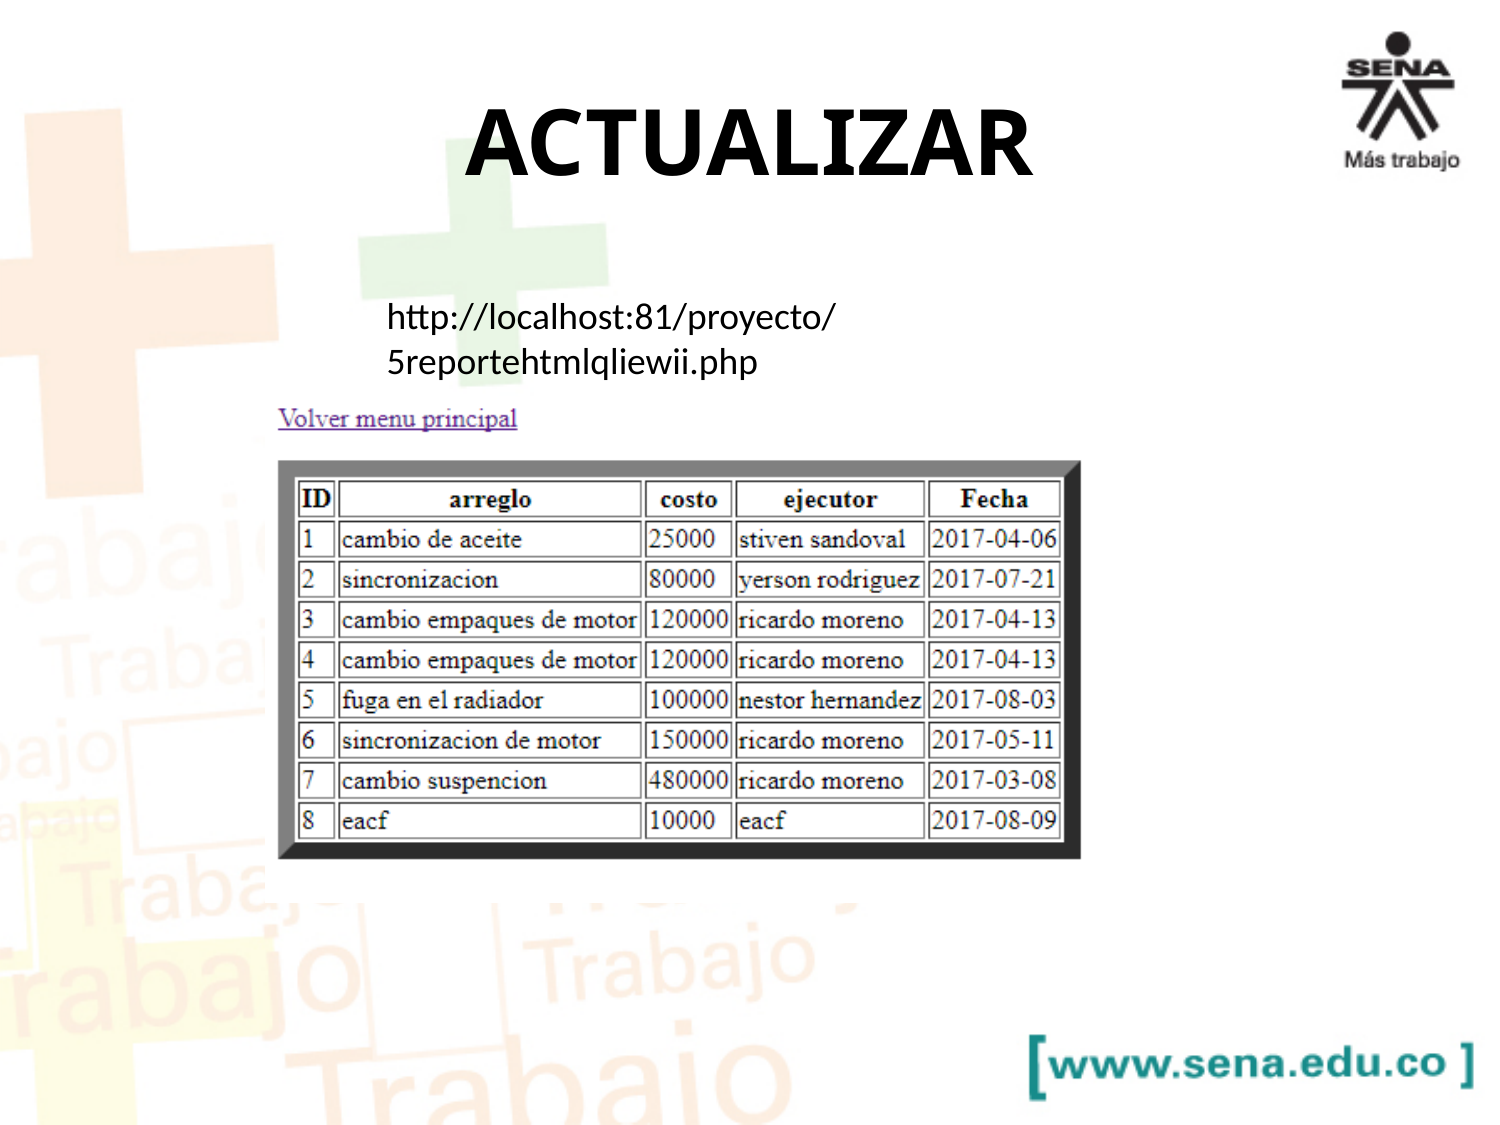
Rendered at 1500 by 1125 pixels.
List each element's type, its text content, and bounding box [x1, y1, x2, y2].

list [265, 397, 1175, 904]
picture [0, 0, 1500, 1125]
title ACTUALIZAR [75, 45, 1425, 233]
text_box http://localhost:81/proyecto/5reportehtmlqliewii.php [371, 284, 951, 390]
